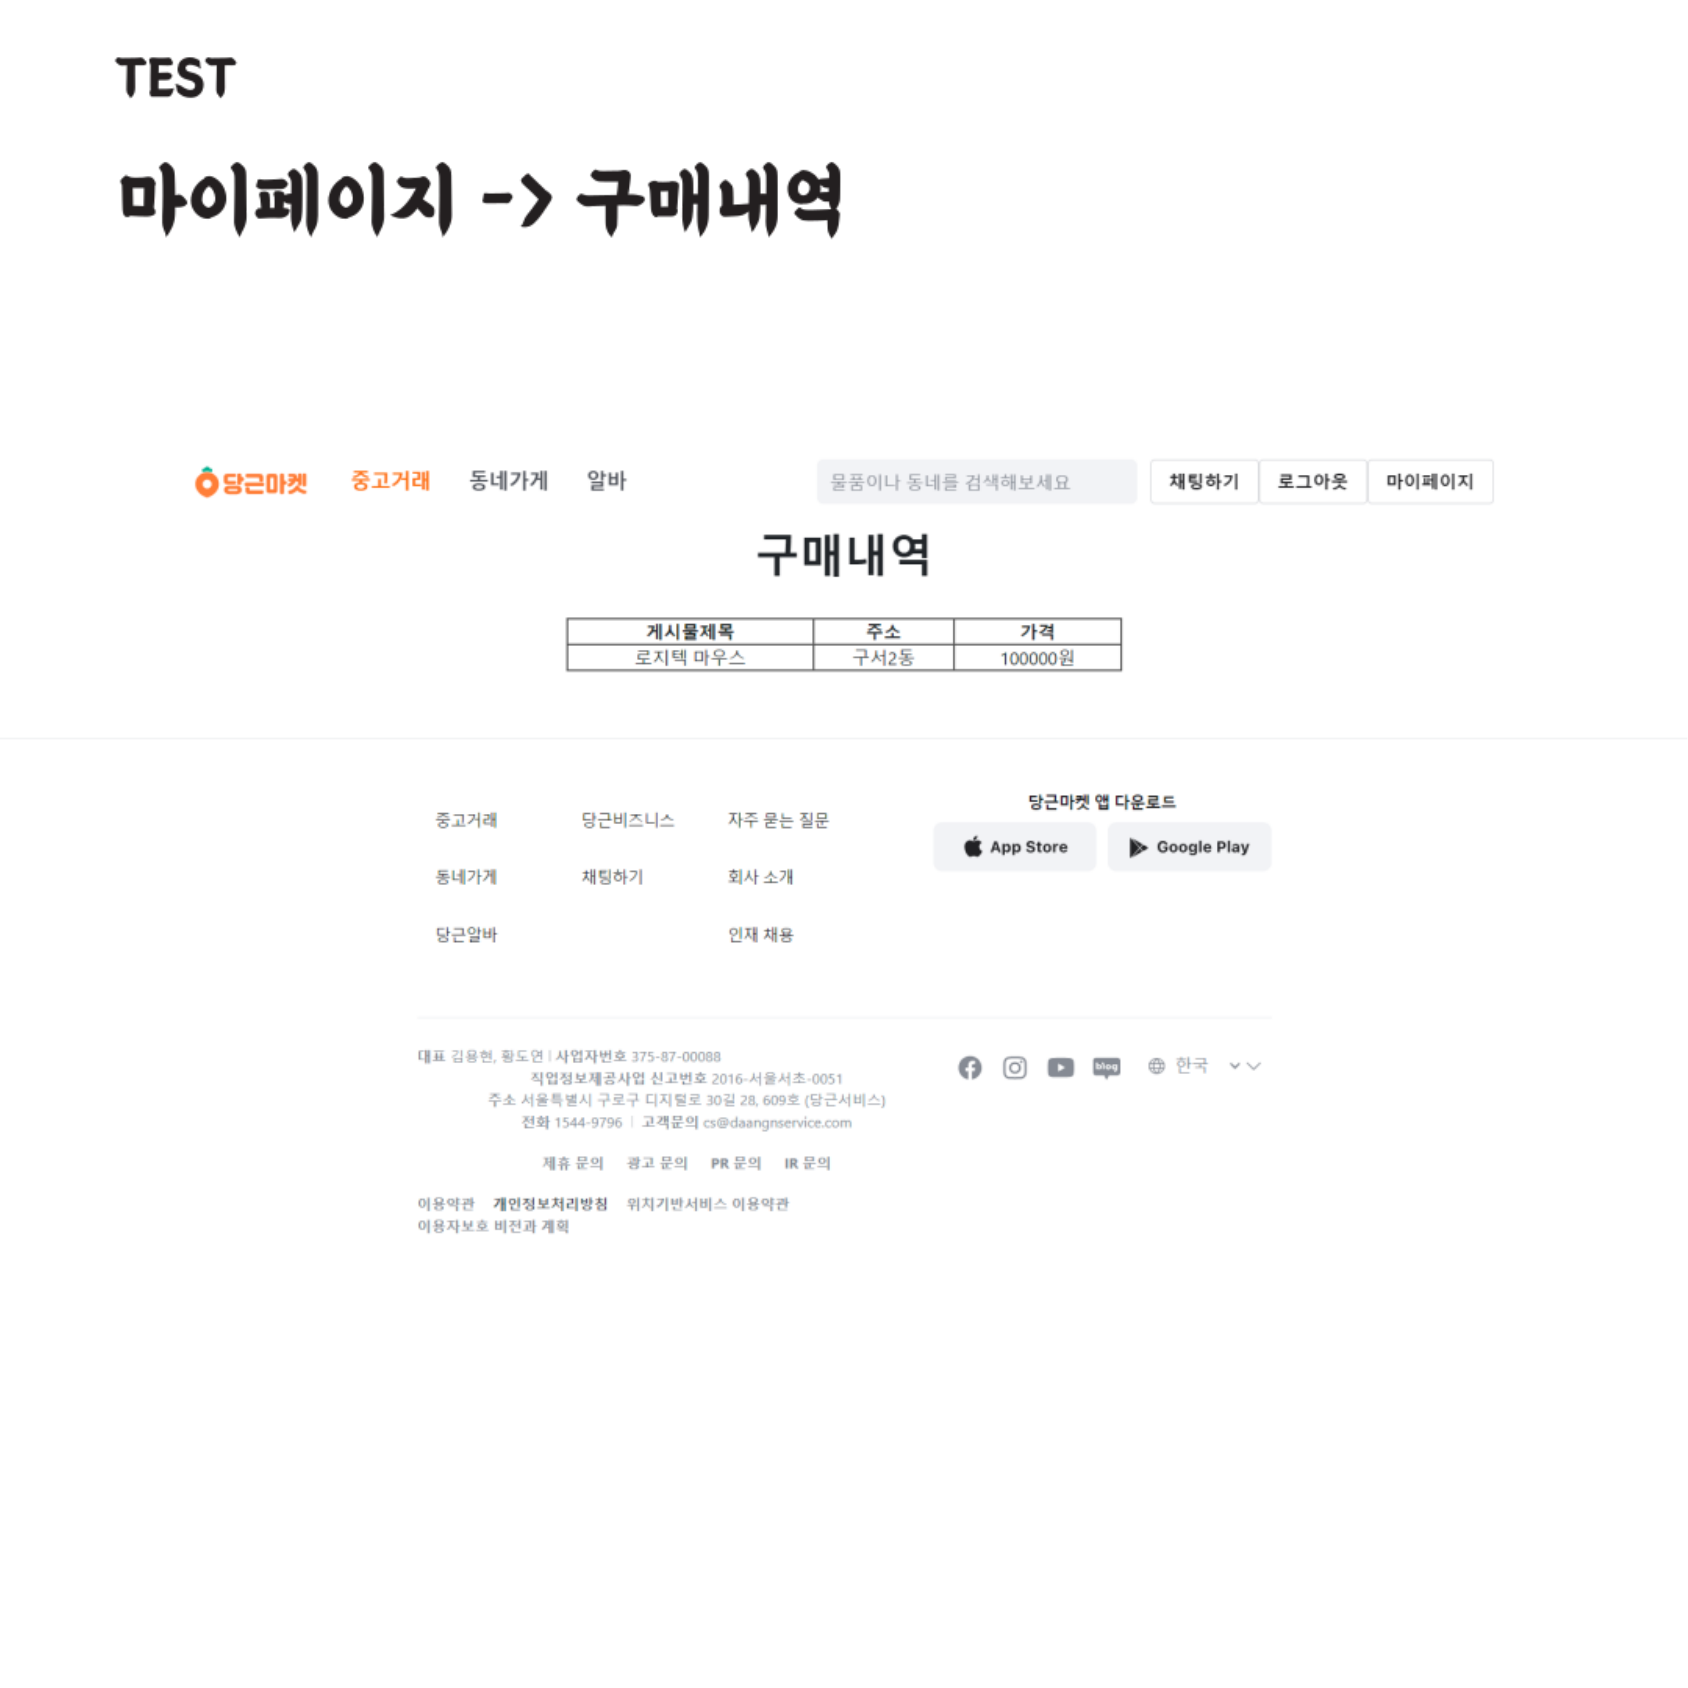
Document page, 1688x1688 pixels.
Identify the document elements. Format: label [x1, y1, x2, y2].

text_box [0, 449, 1688, 1238]
picture [88, 14, 917, 336]
